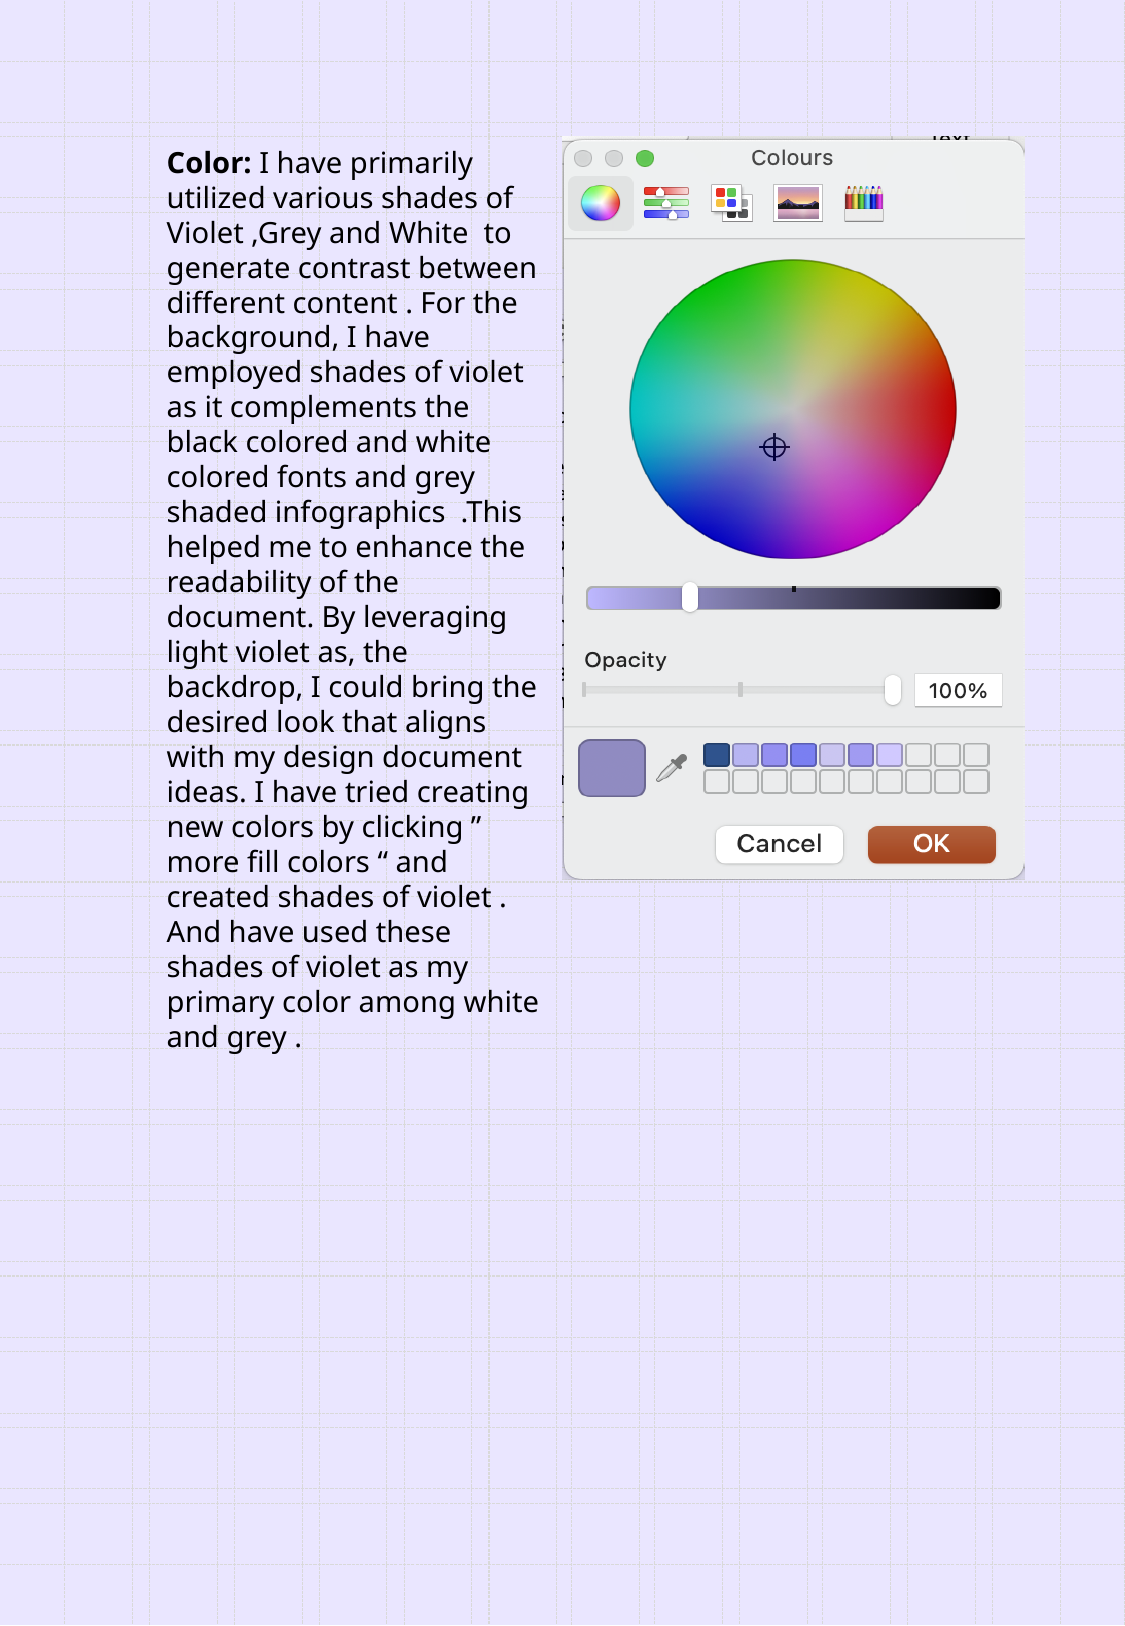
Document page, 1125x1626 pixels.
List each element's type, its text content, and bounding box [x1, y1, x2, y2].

picture [562, 136, 1025, 880]
text_box Color: I have primarily utilized various shades of Violet ,Grey and White to generate contrast between different content . For the background, I have employed shades of violet as it complements the black colored and white colored fonts and grey shaded infographics .This helped me to enhance the readability of the document. By leveraging light violet as, the backdrop, I could bring the desired look that aligns with my design document ideas. I have tried creating new colors by clicking ” more fill colors “ and created shades of violet . And have used these shades of violet as my primary color among white and grey . [151, 136, 563, 957]
